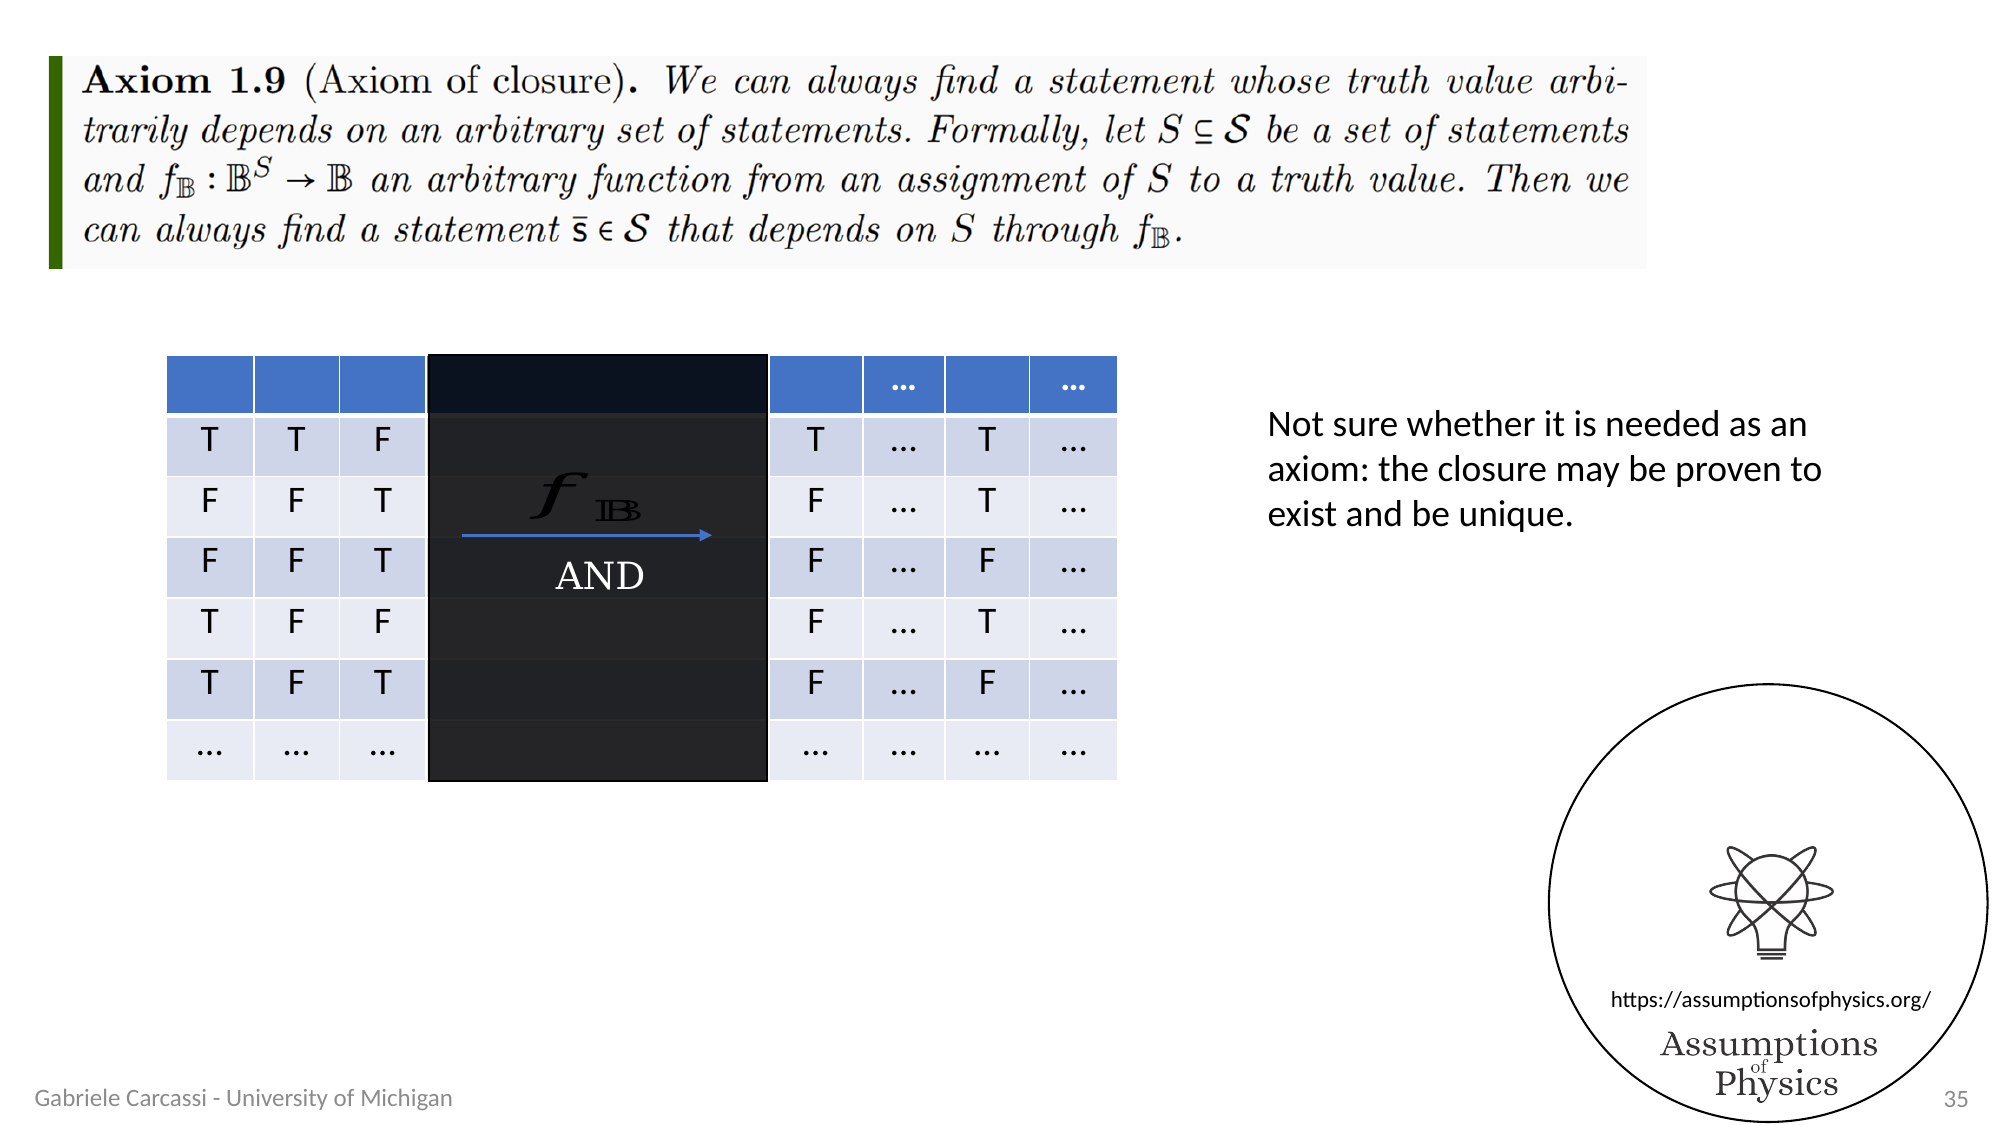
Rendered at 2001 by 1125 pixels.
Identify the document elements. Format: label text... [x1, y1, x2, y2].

picture [48, 56, 1666, 269]
text_box Not sure whether it is needed as an axiom: the closure may be proven to exist and be unique. [1252, 391, 1905, 542]
picture [1709, 846, 1834, 960]
slide_number 35 [1893, 1078, 1985, 1116]
text_box [428, 354, 768, 782]
footer Gabriele Carcassi - University of Michigan [19, 1077, 999, 1116]
picture [1660, 1029, 1877, 1103]
